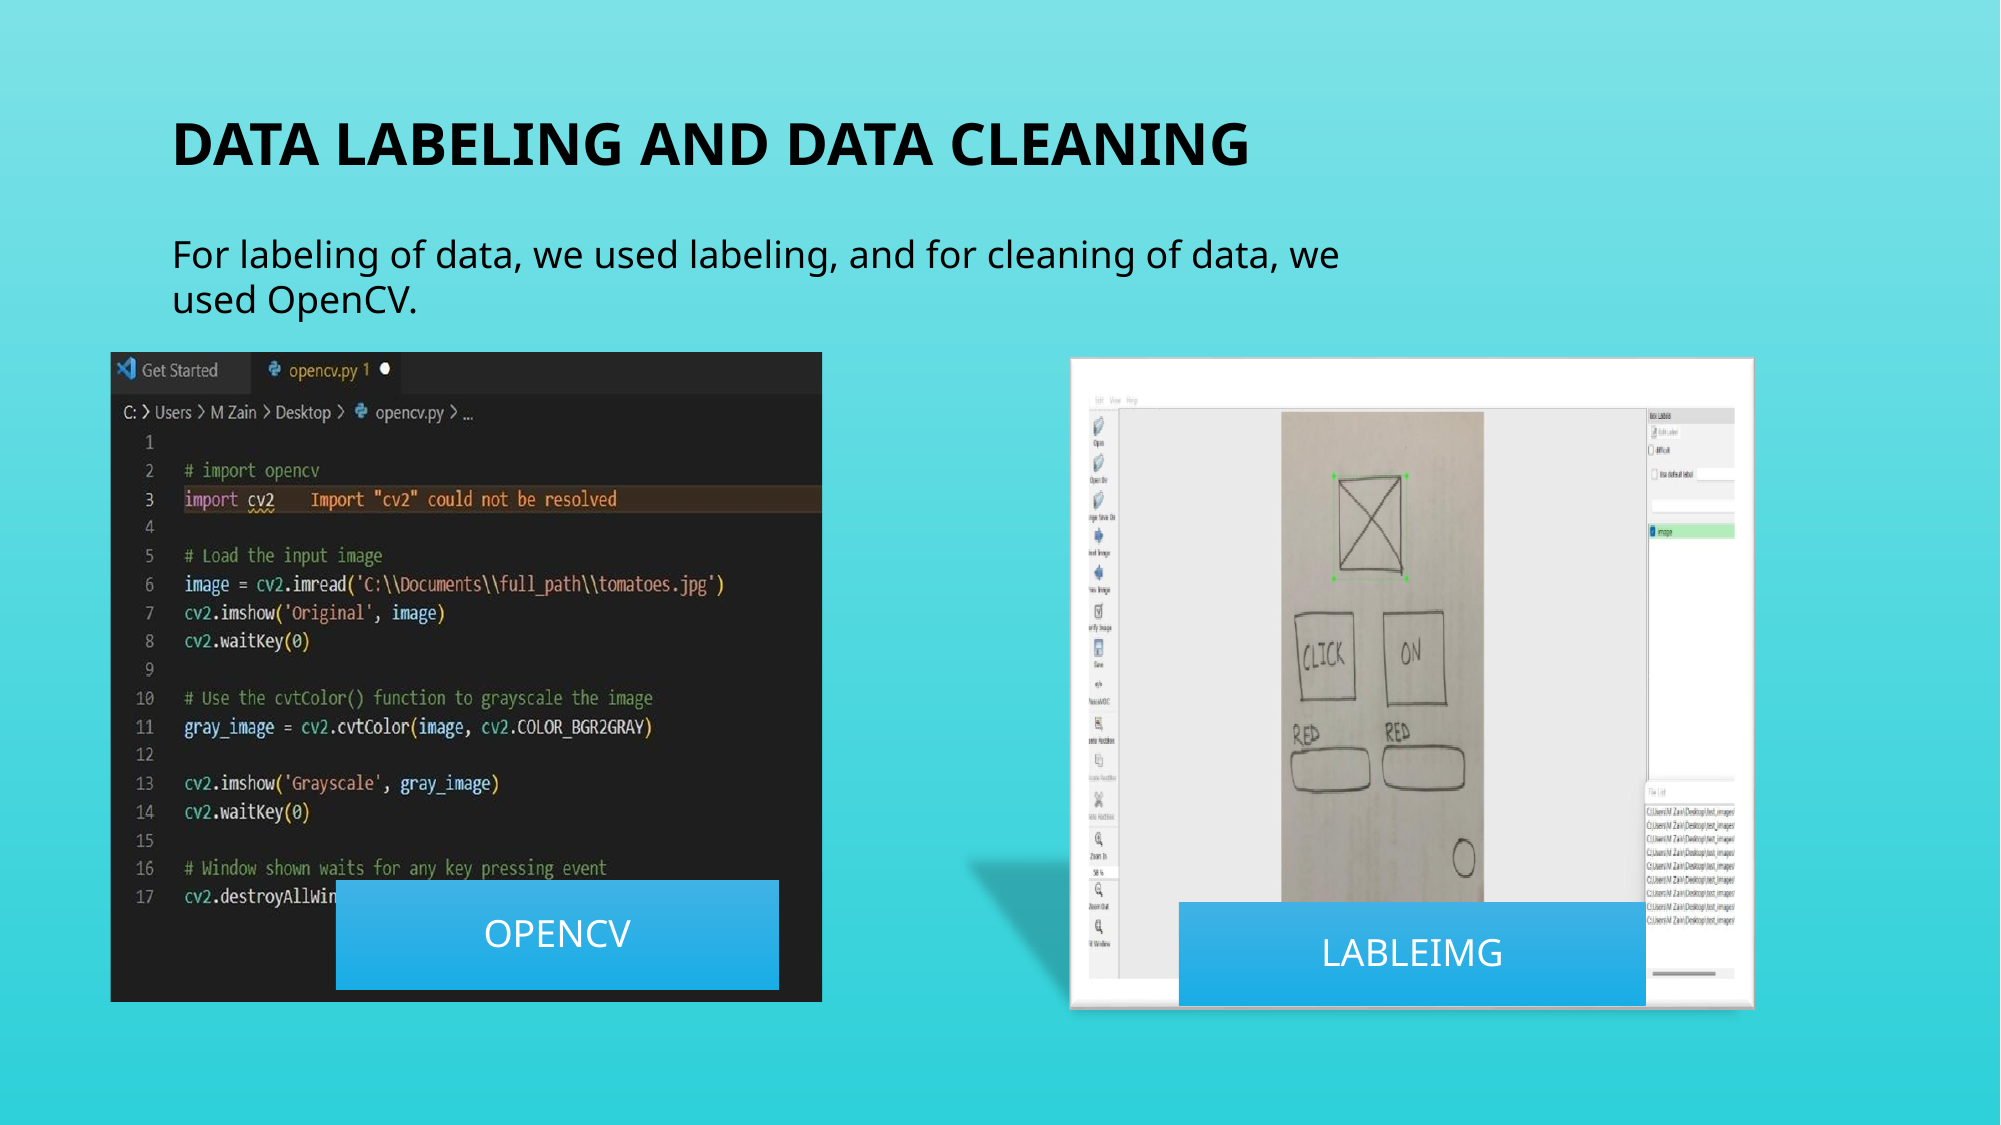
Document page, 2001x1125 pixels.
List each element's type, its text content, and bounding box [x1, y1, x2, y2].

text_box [106, 337, 1756, 1050]
text_box For labeling of data, we used labeling, and for cleaning of data, we used OpenCV. [157, 224, 1437, 329]
text_box DATA LABELING AND DATA CLEANING [156, 99, 1476, 185]
